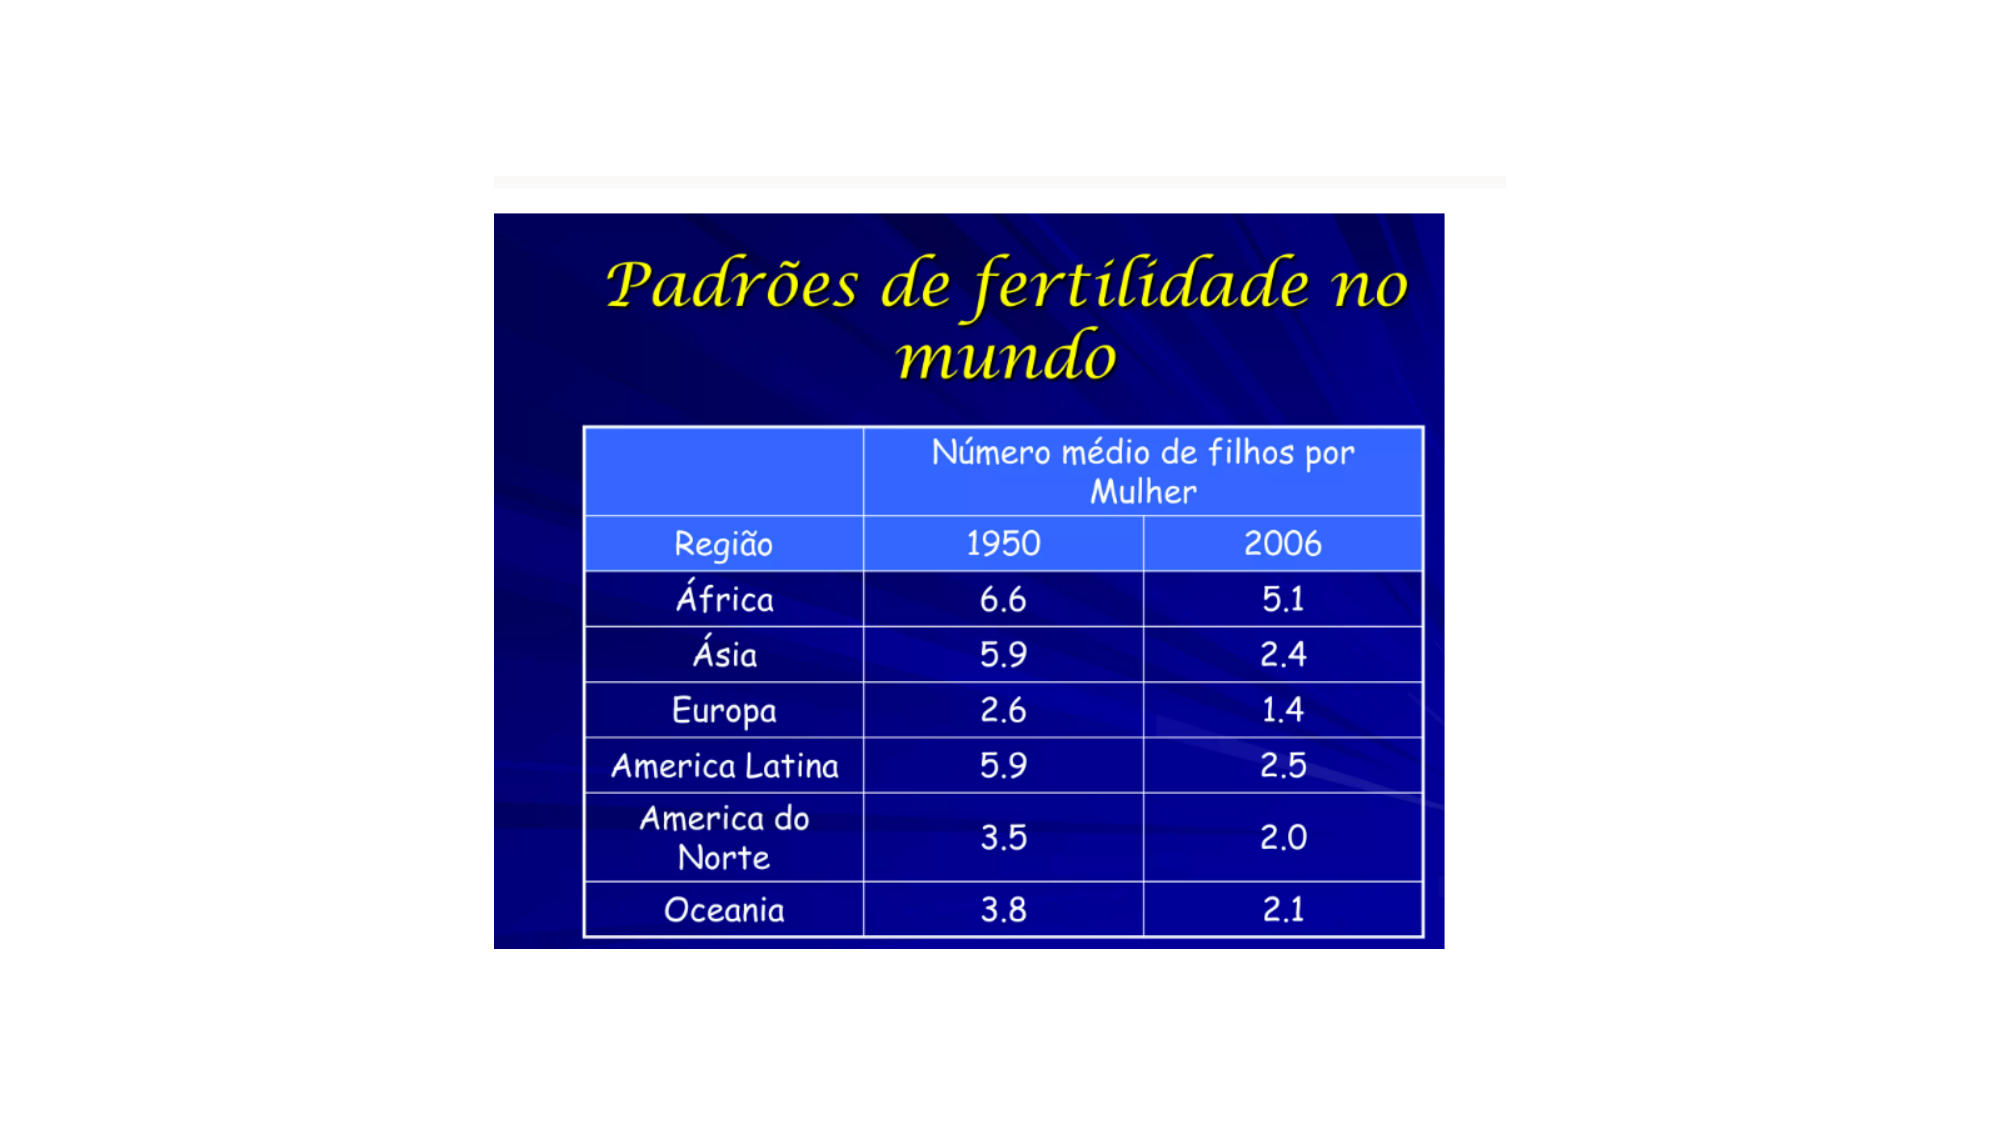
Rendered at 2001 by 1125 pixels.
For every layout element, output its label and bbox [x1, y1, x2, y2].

picture [494, 176, 1506, 949]
